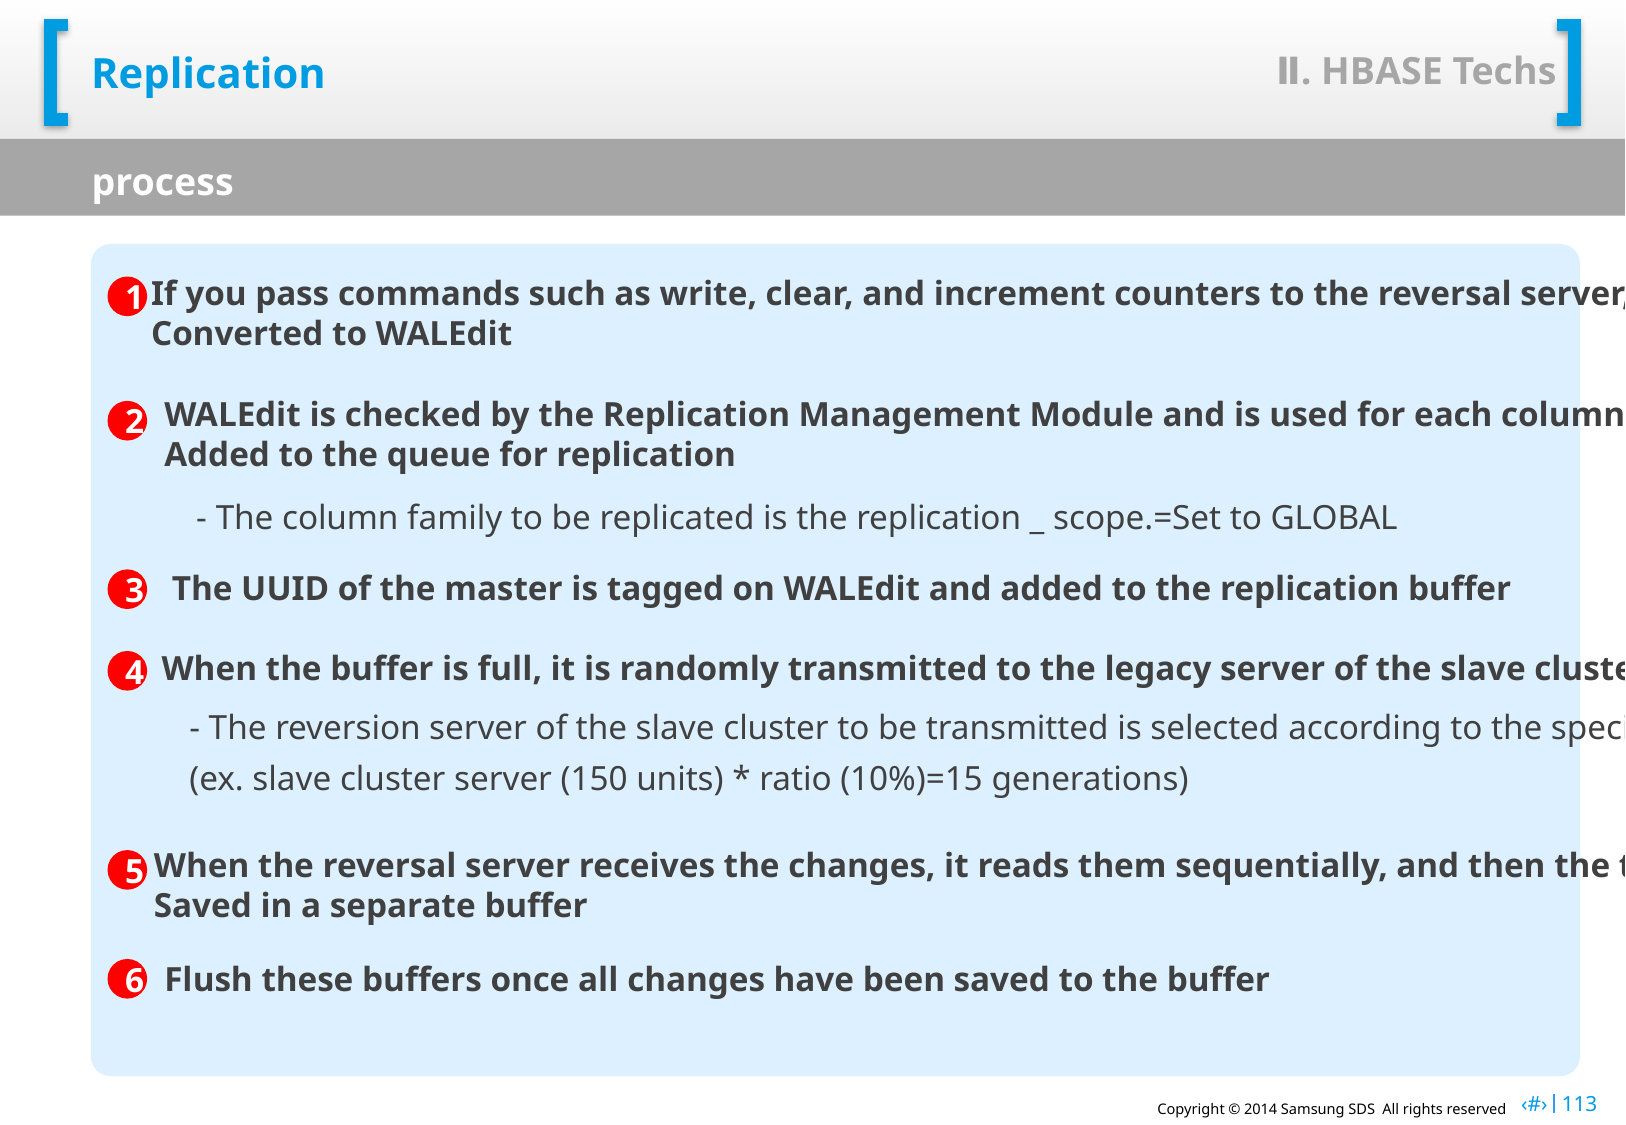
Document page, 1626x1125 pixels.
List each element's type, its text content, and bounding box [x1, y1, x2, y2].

text_box The UUID of the master is tagged on WALEdit and added to the replication buffer [157, 560, 1528, 615]
text_box 1 [107, 276, 148, 317]
text_box [0, 137, 1625, 218]
text_box 4 [107, 651, 148, 691]
text_box 3 [107, 569, 148, 609]
text_box - The reversion server of the slave cluster to be transmitted is selected according to the specified ratio. (ex. slave cluster server (150 units) * ratio (10%)=15 generations) [174, 686, 1625, 805]
text_box - The column family to be replicated is the replication _ scope.=Set to GLOBAL [181, 477, 1415, 544]
title Replication [90, 33, 1439, 111]
text_box If you pass commands such as write, clear, and increment counters to the reversal server, the key / value pair will be used by the reversal server Converted to WALEdit [136, 264, 1625, 360]
text_box [88, 241, 1583, 1079]
text_box 2 [107, 400, 148, 441]
text_box Flush these buffers once all changes have been saved to the buffer [149, 950, 1287, 1006]
text_box When the buffer is full, it is randomly transmitted to the legacy server of the slave cluster [146, 639, 1625, 694]
text_box 6 [107, 958, 148, 999]
list process [91, 144, 1586, 218]
text_box 5 [107, 850, 148, 890]
text_box WALEdit is checked by the Replication Management Module and is used for each column family to be replicated. Added to the queue for replication [149, 385, 1625, 481]
text_box When the reversal server receives the changes, it reads them sequentially, and then the table Saved in a separate buffer [139, 836, 1625, 932]
text_box Ⅱ. HBASE Techs [1184, 30, 1572, 108]
